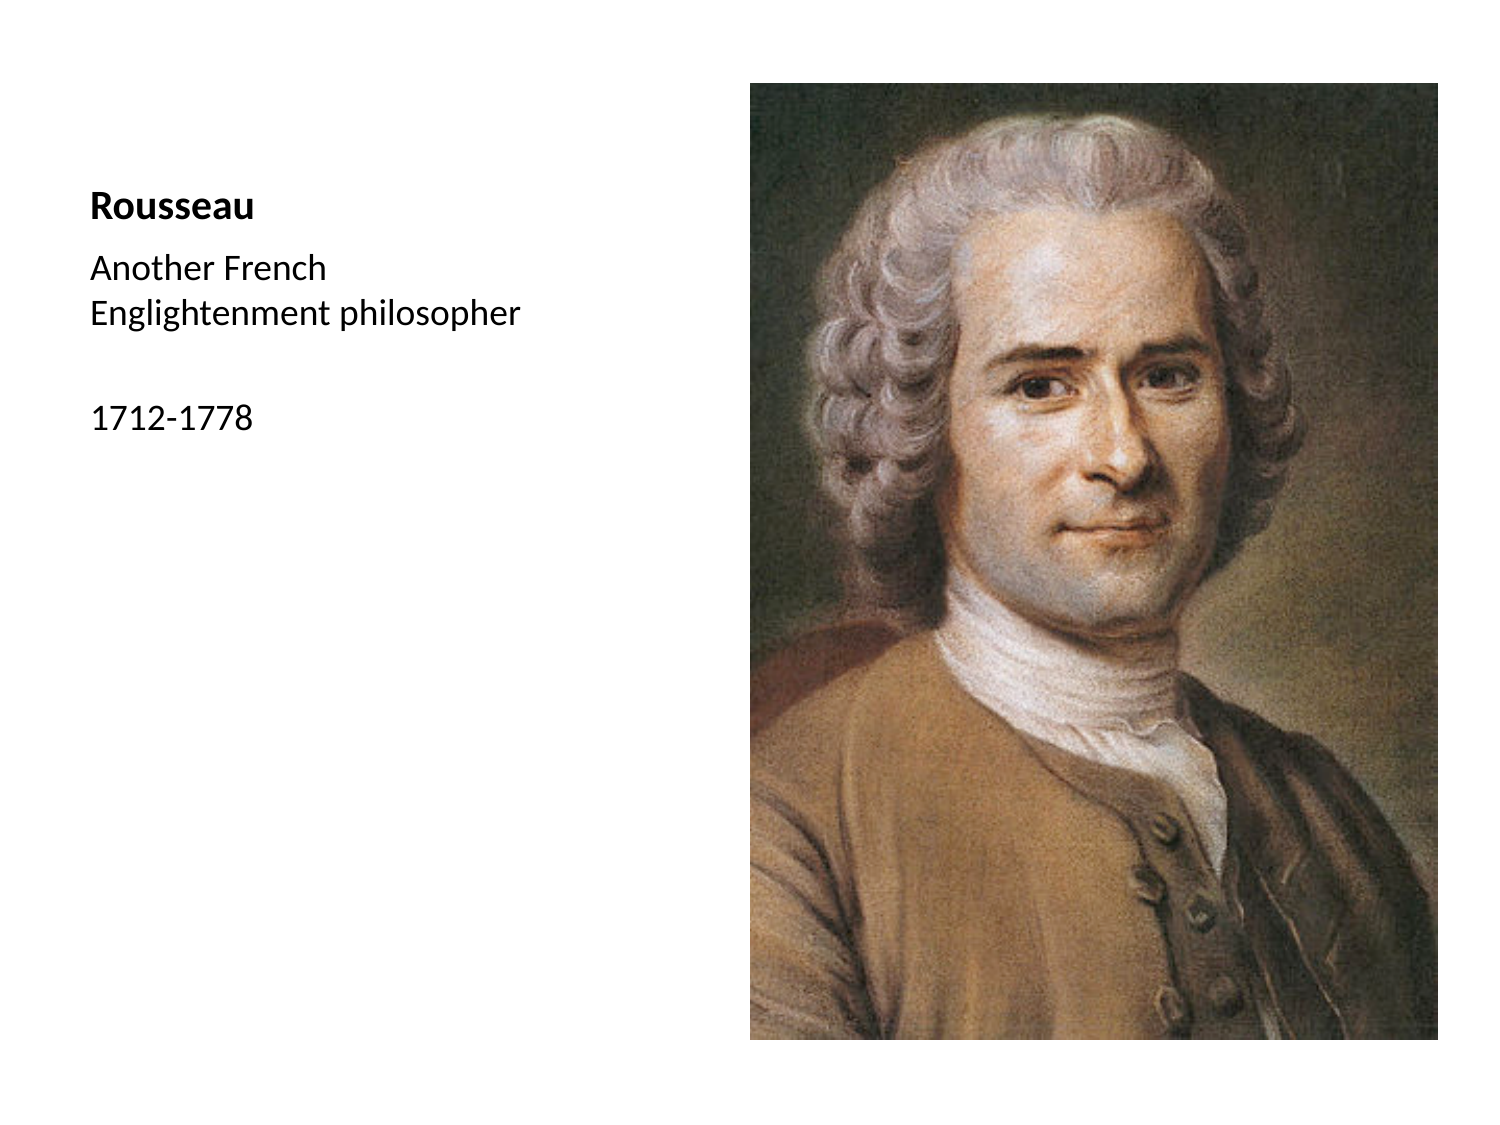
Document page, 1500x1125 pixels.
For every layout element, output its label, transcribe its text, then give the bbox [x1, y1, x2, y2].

picture [749, 83, 1438, 1040]
list Another French Englightenment philosopher 1712-1778 [75, 235, 569, 1005]
title Rousseau [75, 44, 569, 235]
